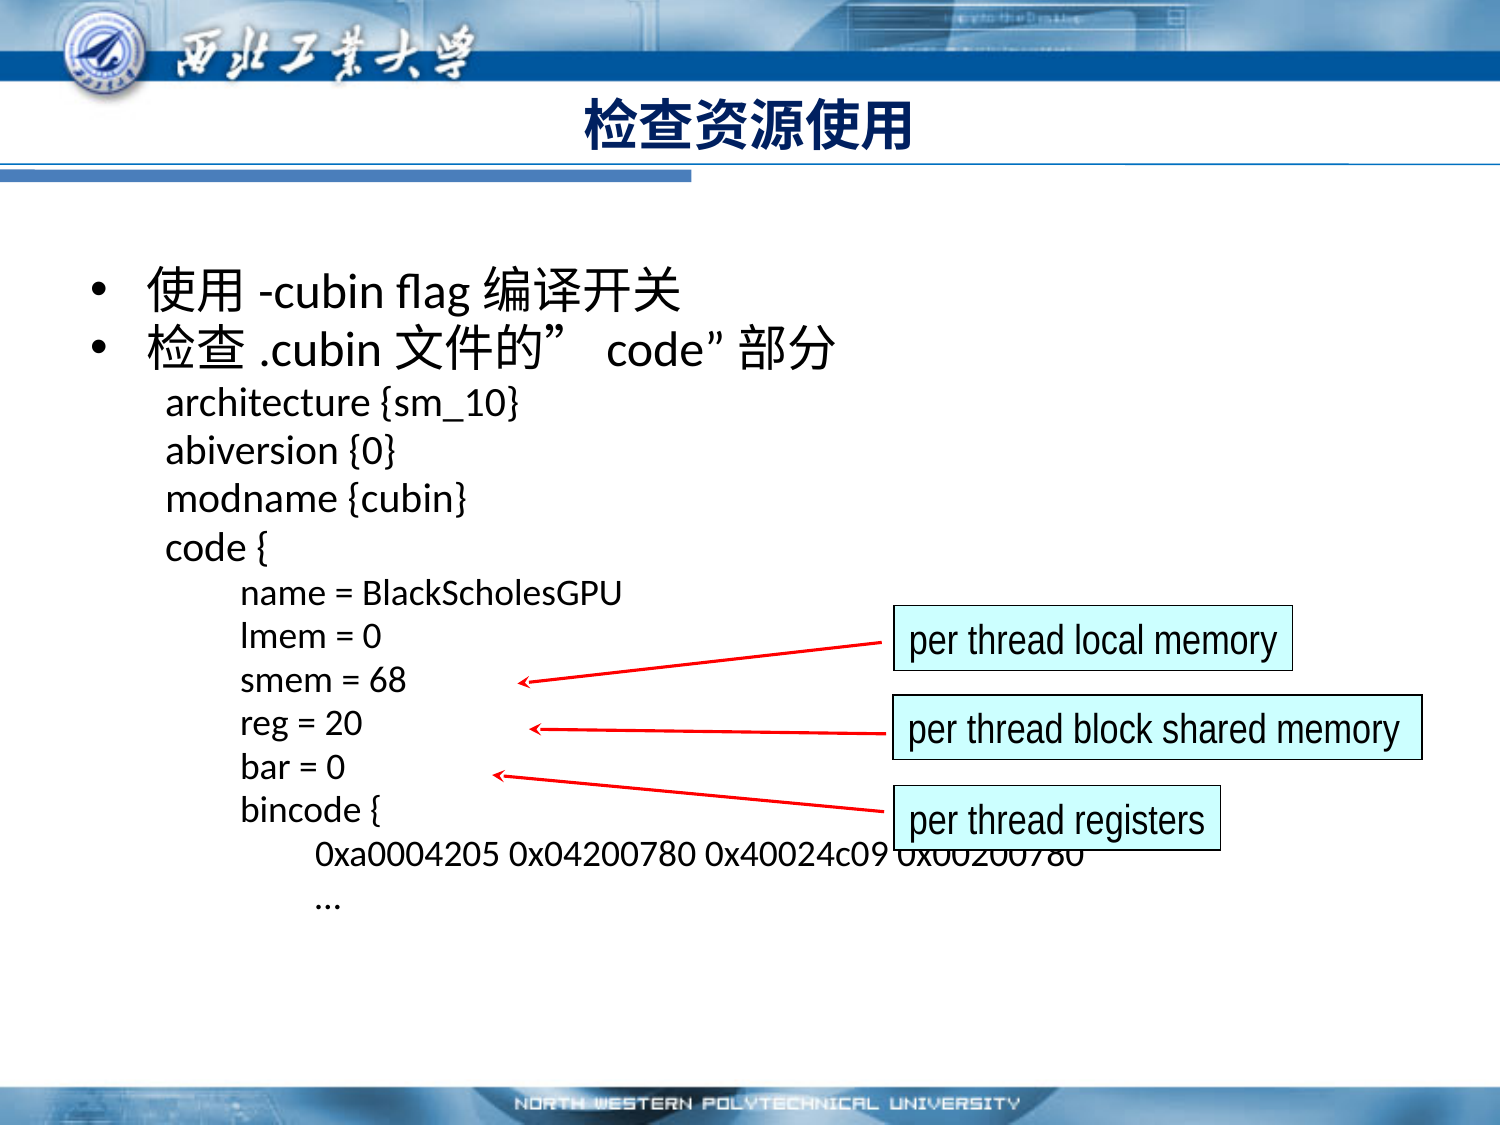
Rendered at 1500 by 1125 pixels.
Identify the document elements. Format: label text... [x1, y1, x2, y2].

text_box per thread block shared memory [893, 694, 1422, 760]
list 使用-cubin flag编译开关 检查.cubin文件的”code”部分 architecture {sm_10} abiversion {0} modname {cubin} code { name = BlackScholesGPU lmem = 0 smem = 68 reg = 20 bar = 0 bincode { 0xa0004205 0x04200780 0x40024c09 0x00200780 … [75, 262, 1425, 1005]
text_box [517, 676, 531, 689]
title 检查资源使用 [35, 82, 1465, 164]
picture [0, 165, 1500, 1125]
text_box [528, 723, 542, 736]
text_box per thread local memory [894, 605, 1293, 671]
picture [0, 0, 1500, 163]
text_box [492, 769, 506, 783]
text_box per thread registers [894, 785, 1221, 851]
